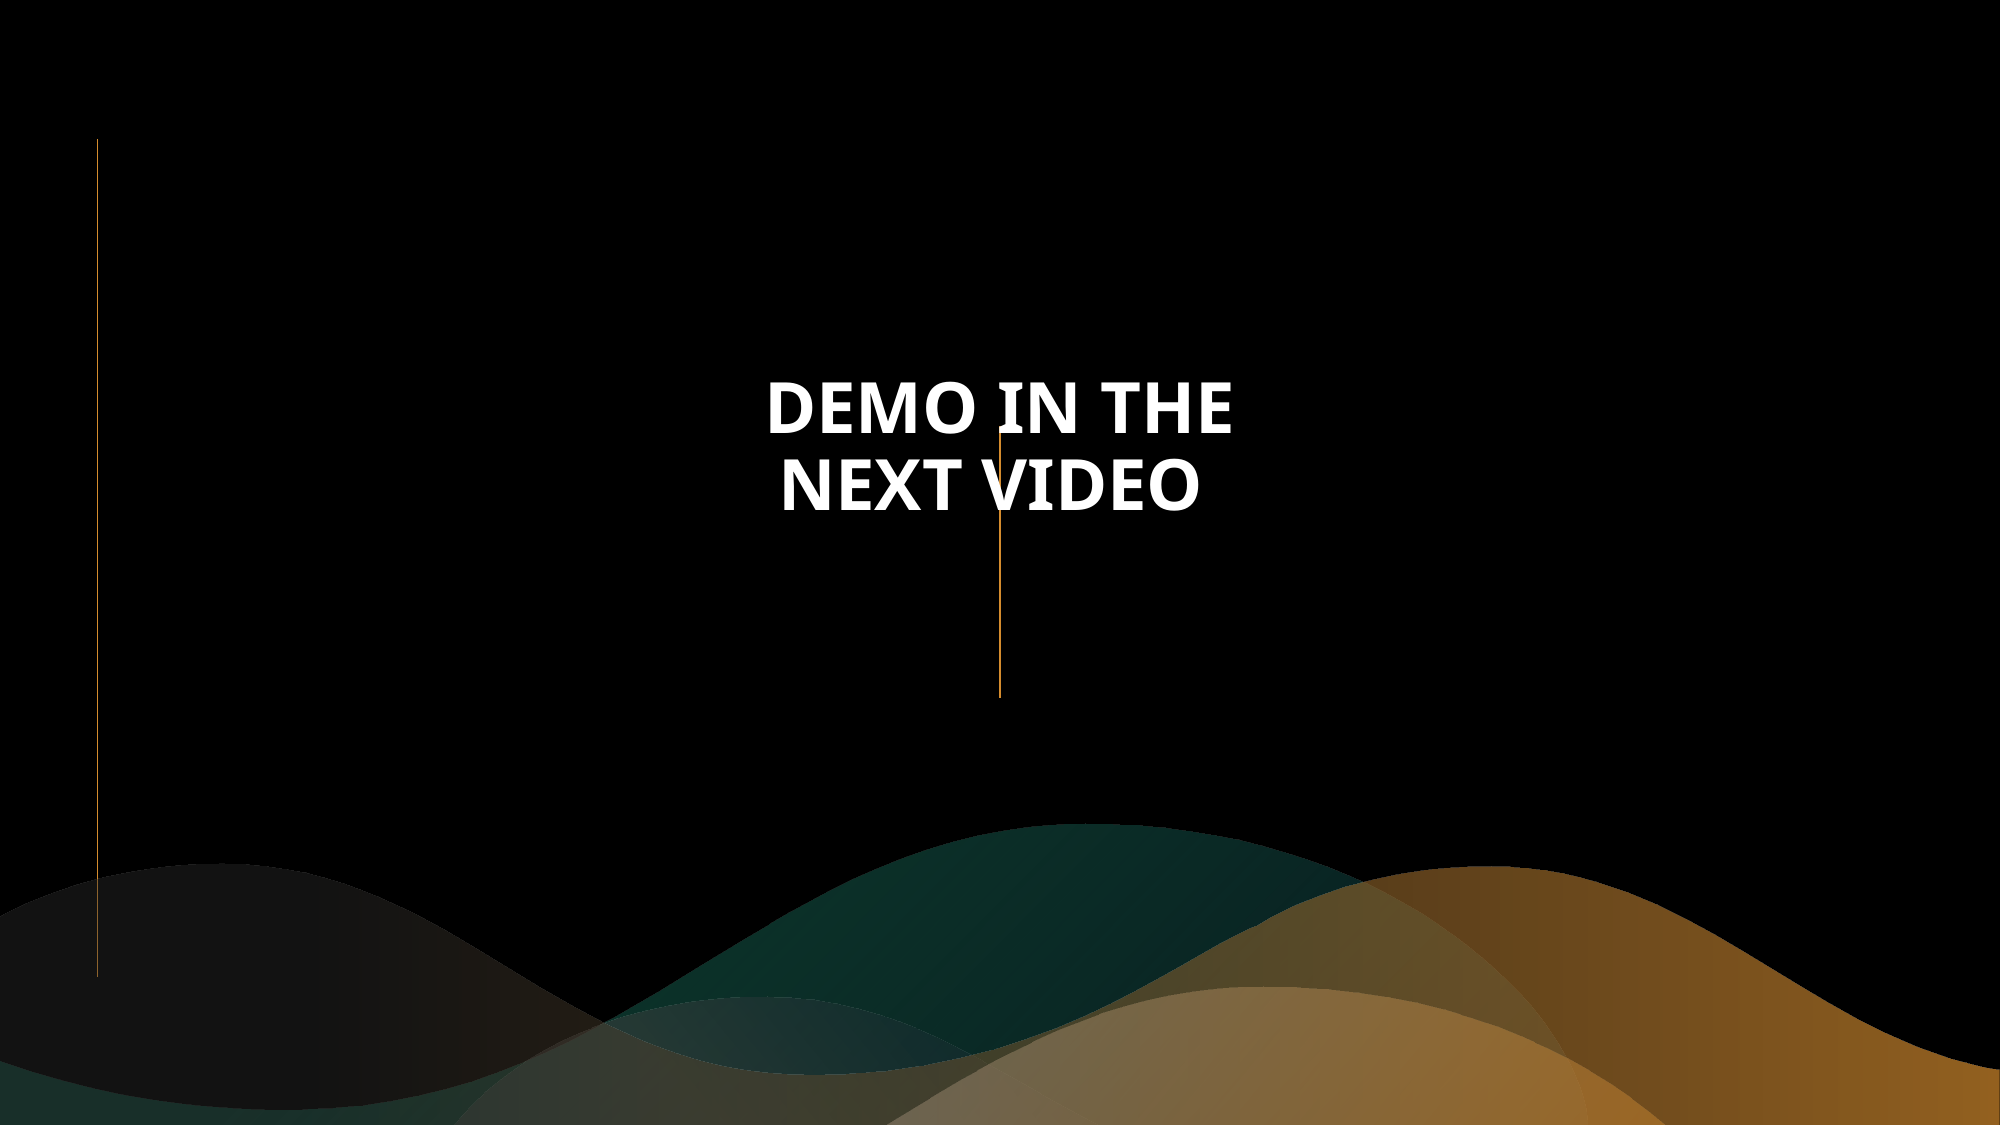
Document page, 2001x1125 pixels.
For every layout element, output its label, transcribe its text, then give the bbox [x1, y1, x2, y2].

text_box DEMO IN THE NEXT VIDEO [673, 364, 1327, 534]
